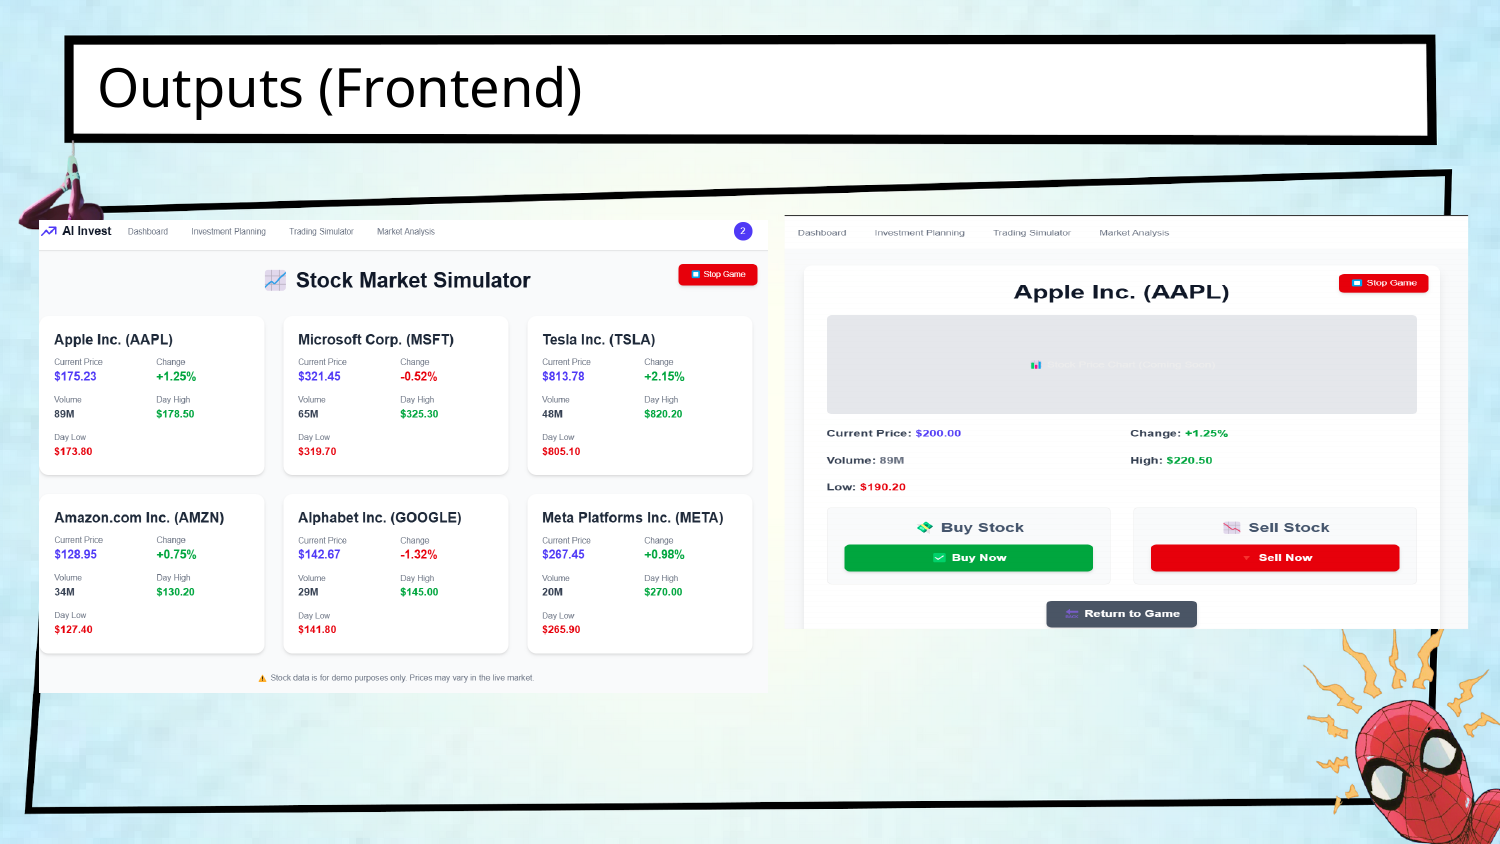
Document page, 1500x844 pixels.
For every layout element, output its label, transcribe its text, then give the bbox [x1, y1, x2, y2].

text_box [0, 0, 1500, 844]
text_box Outputs (Frontend) [82, 38, 1408, 107]
picture [39, 220, 768, 693]
text_box [774, 243, 779, 309]
picture [784, 214, 1469, 629]
